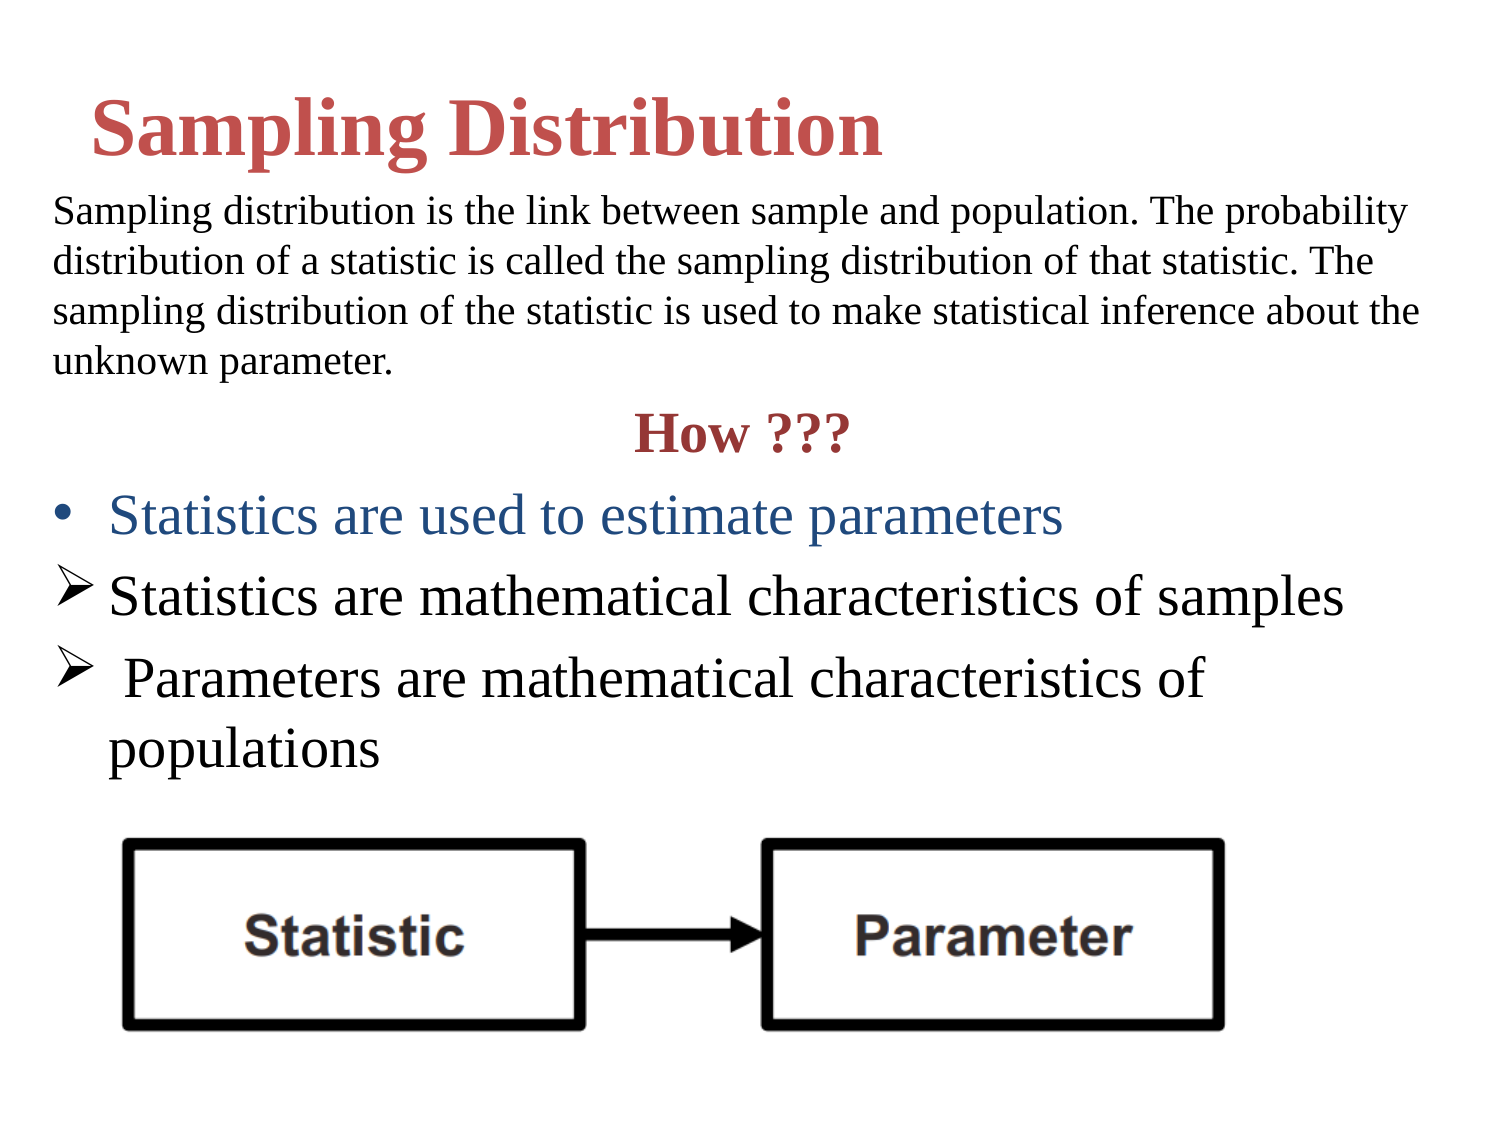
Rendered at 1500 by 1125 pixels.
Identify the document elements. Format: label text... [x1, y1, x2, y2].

picture [116, 824, 1239, 1053]
list Sampling distribution is the link between sample and population. The probability distribution of a statistic is called the sampling distribution of that statistic. The sampling distribution of the statistic is used to make statistical inference about the unknown parameter. How ??? Statistics are used to estimate parameters Statistics are mathematical characteristics of samples Parameters are mathematical characteristics of populations [37, 174, 1450, 1005]
title Sampling Distribution [75, 45, 1425, 174]
